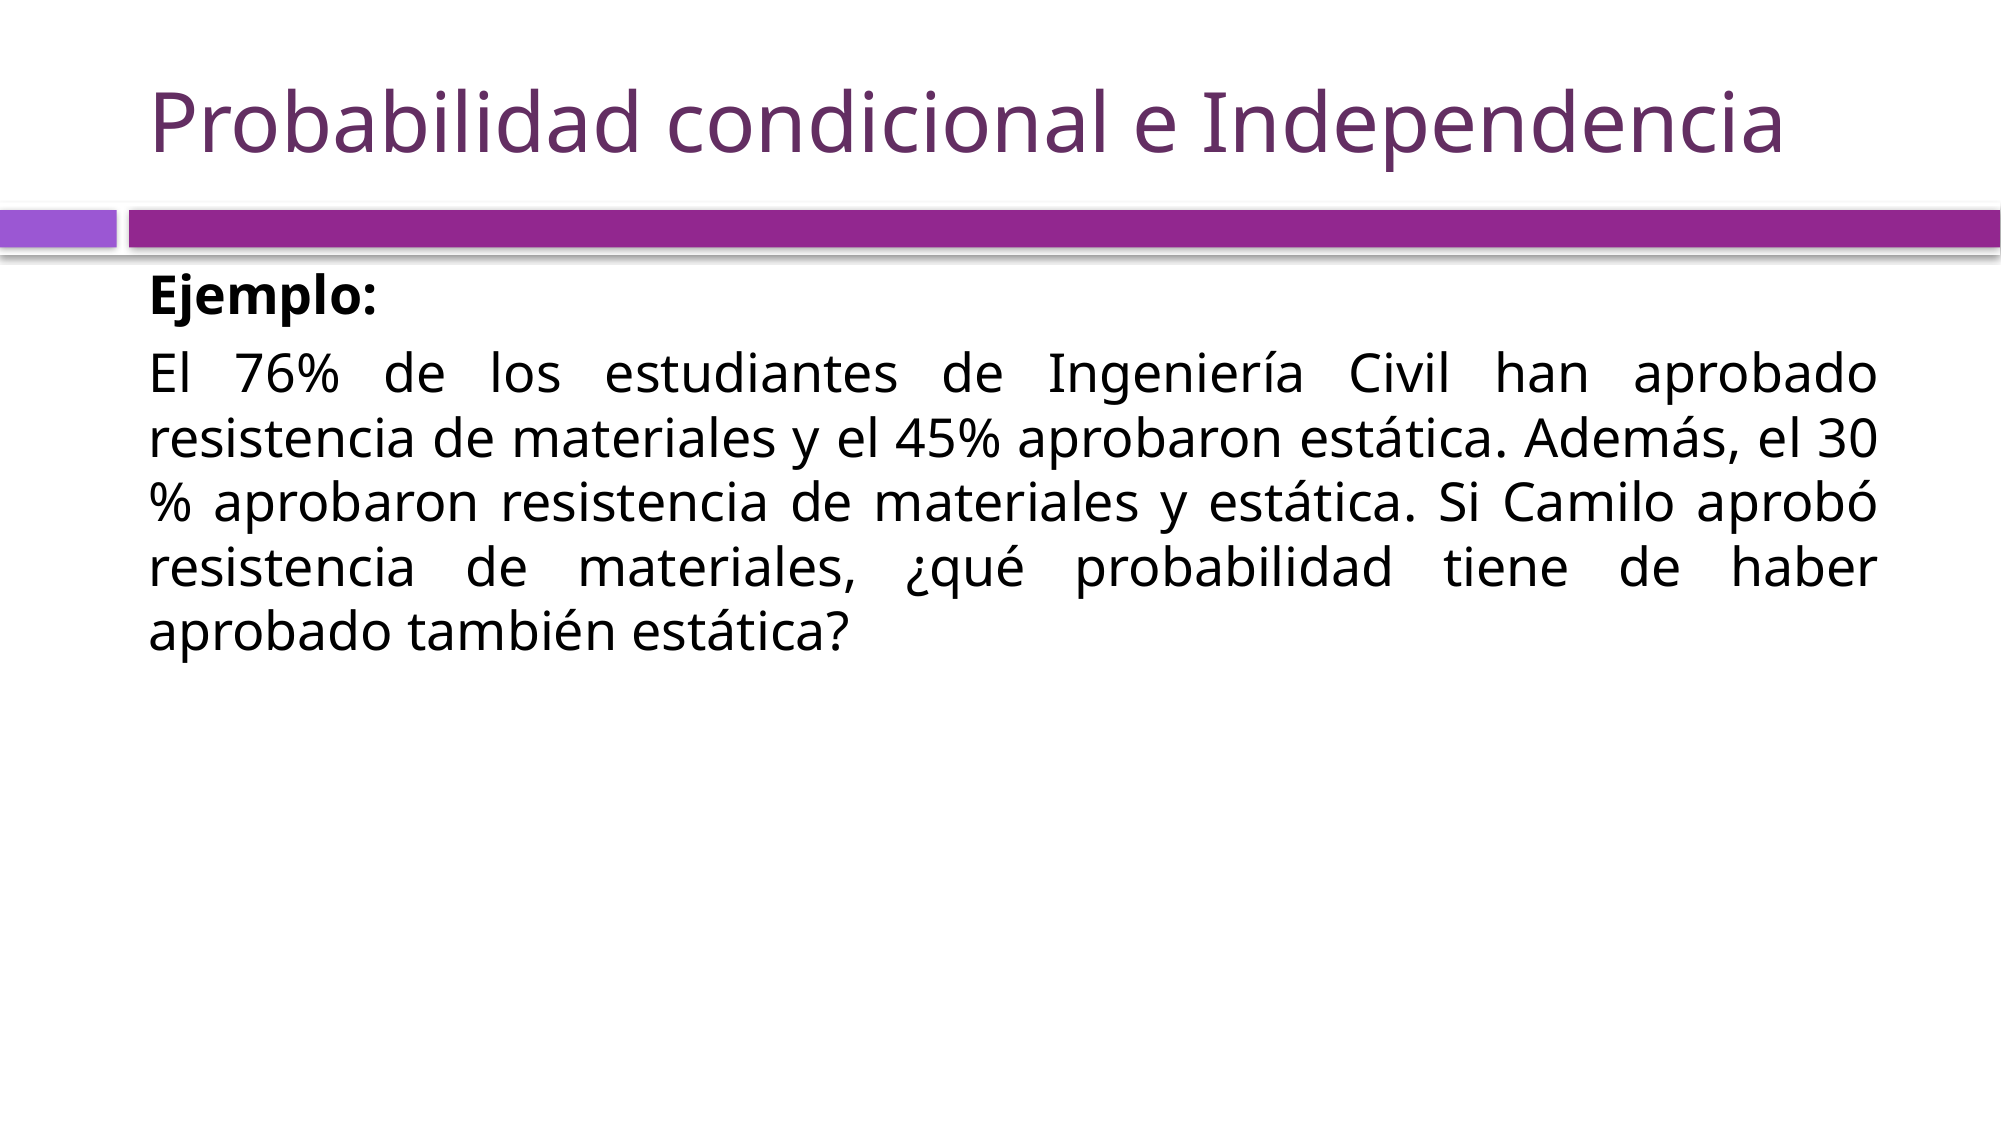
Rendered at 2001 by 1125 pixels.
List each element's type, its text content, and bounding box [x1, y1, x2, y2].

title Probabilidad condicional e Independencia [133, 37, 1917, 200]
text_box Ejemplo: El 76% de los estudiantes de Ingeniería Civil han aprobado resistencia de materiales y el 45% aprobaron estática. Además, el 30 % aprobaron resistencia de materiales y estática. Si Camilo aprobó resistencia de materiales, ¿qué probabilidad tiene de haber aprobado también estática? [133, 253, 1896, 669]
